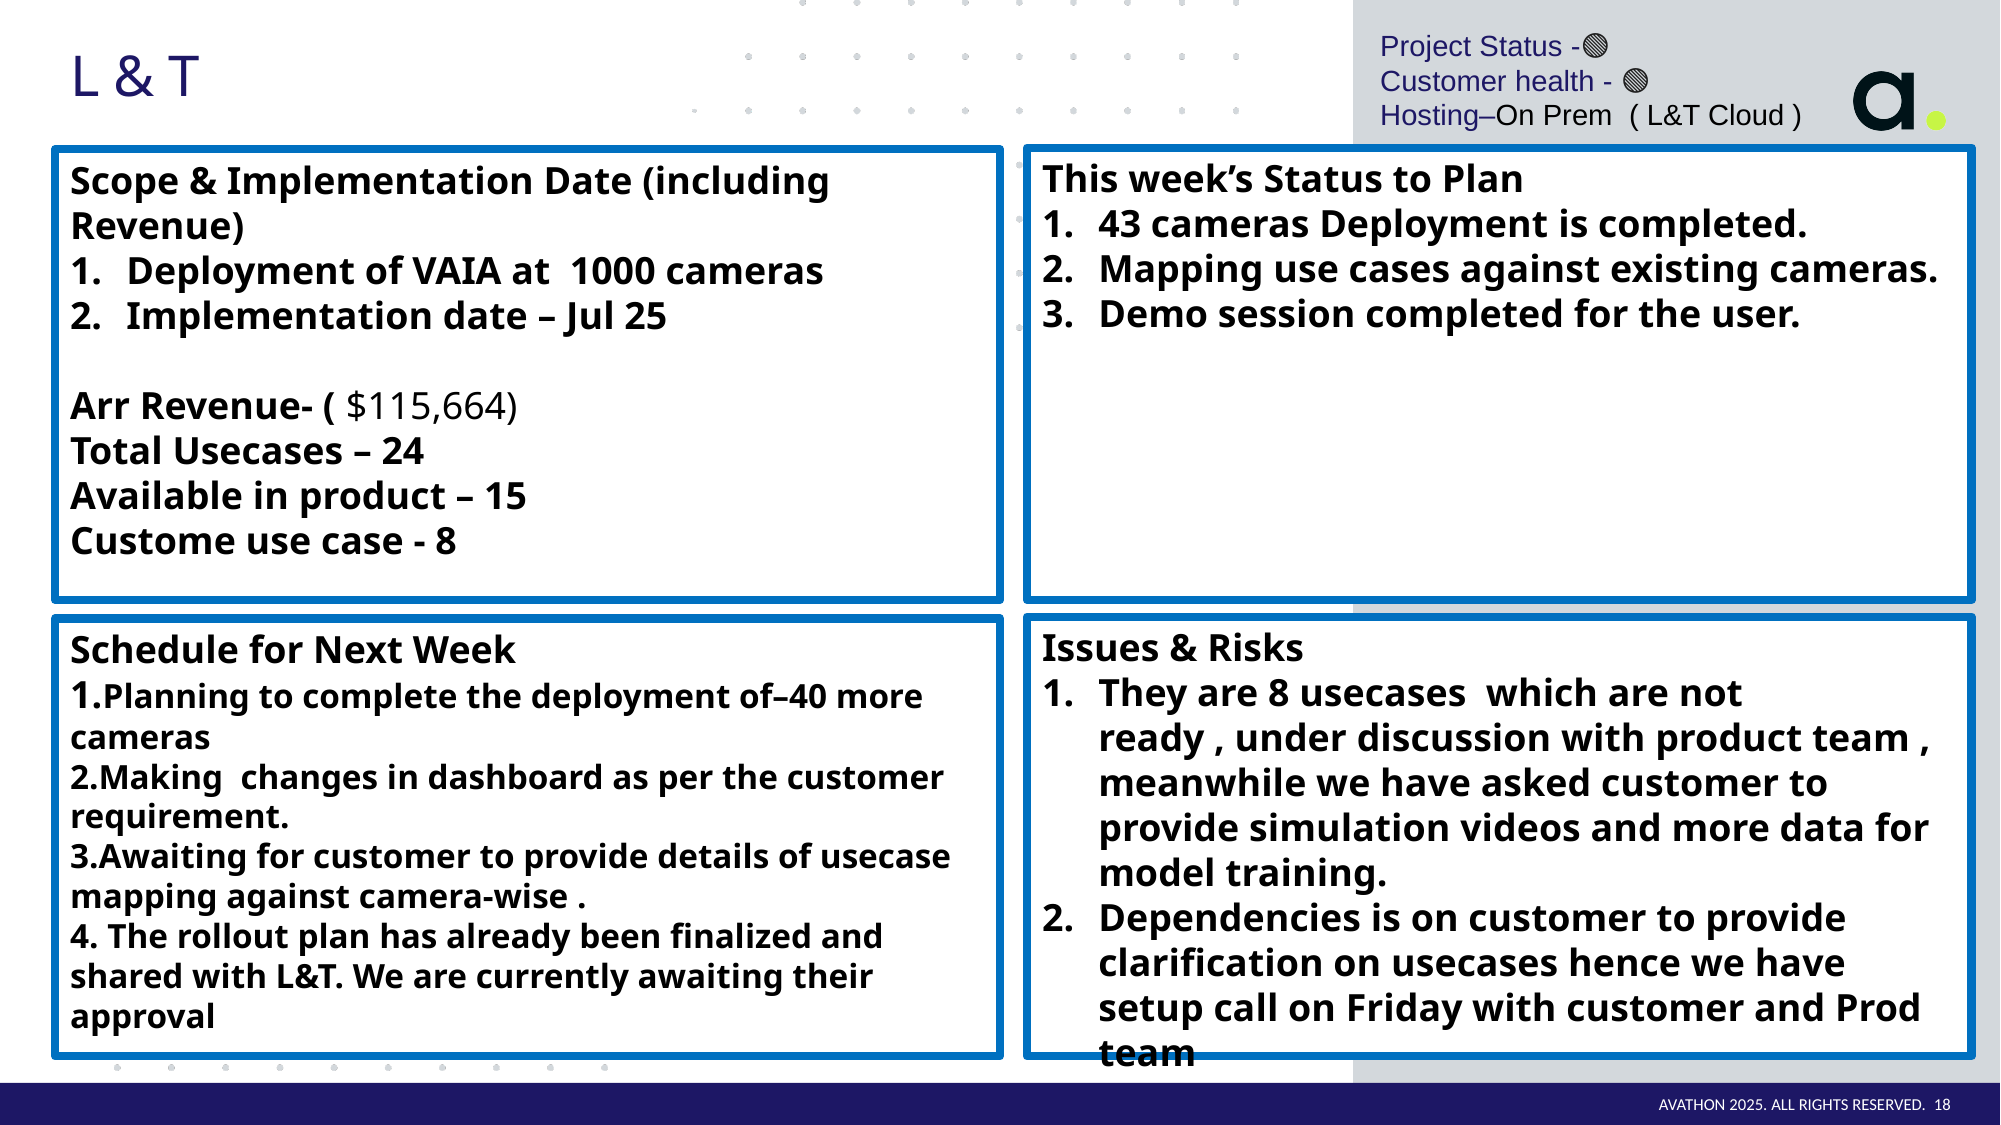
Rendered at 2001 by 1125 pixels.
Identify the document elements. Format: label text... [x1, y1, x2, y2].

picture [114, 0, 1239, 25]
text_box Schedule for Next Week 1.Planning to complete the deployment of–40 more cameras 2.Making changes in dashboard as per the customer requirement. 3.Awaiting for customer to provide details of usecase mapping against camera-wise . 4. The rollout plan has already been finalized and shared with L&T. We are currently awaiting their approval [53, 616, 1002, 1058]
text_box Project Status -🟢 Customer health - 🟢 Hosting–On Prem ( L&T Cloud ) [1365, 19, 1828, 165]
title L & T [55, 25, 1365, 131]
picture [1853, 71, 1946, 131]
text_box Issues & Risks They are 8 usecases which are not ready , under discussion with product team , meanwhile we have asked customer to provide simulation videos and more data for model training. Dependencies is on customer to provide clarification on usecases hence we have setup call on Friday with customer and Prod team [1025, 615, 1974, 1058]
text_box Scope & Implementation Date (including Revenue) Deployment of VAIA at 1000 cameras Implementation date – Jul 25 Arr Revenue- ( $115,664) Total Usecases – 24 Available in product – 15 Custome use case - 8 [53, 147, 1002, 602]
picture [114, 131, 1239, 1082]
text_box This week’s Status to Plan 43 cameras Deployment is completed. Mapping use cases against existing cameras. Demo session completed for the user. [1025, 146, 1974, 602]
